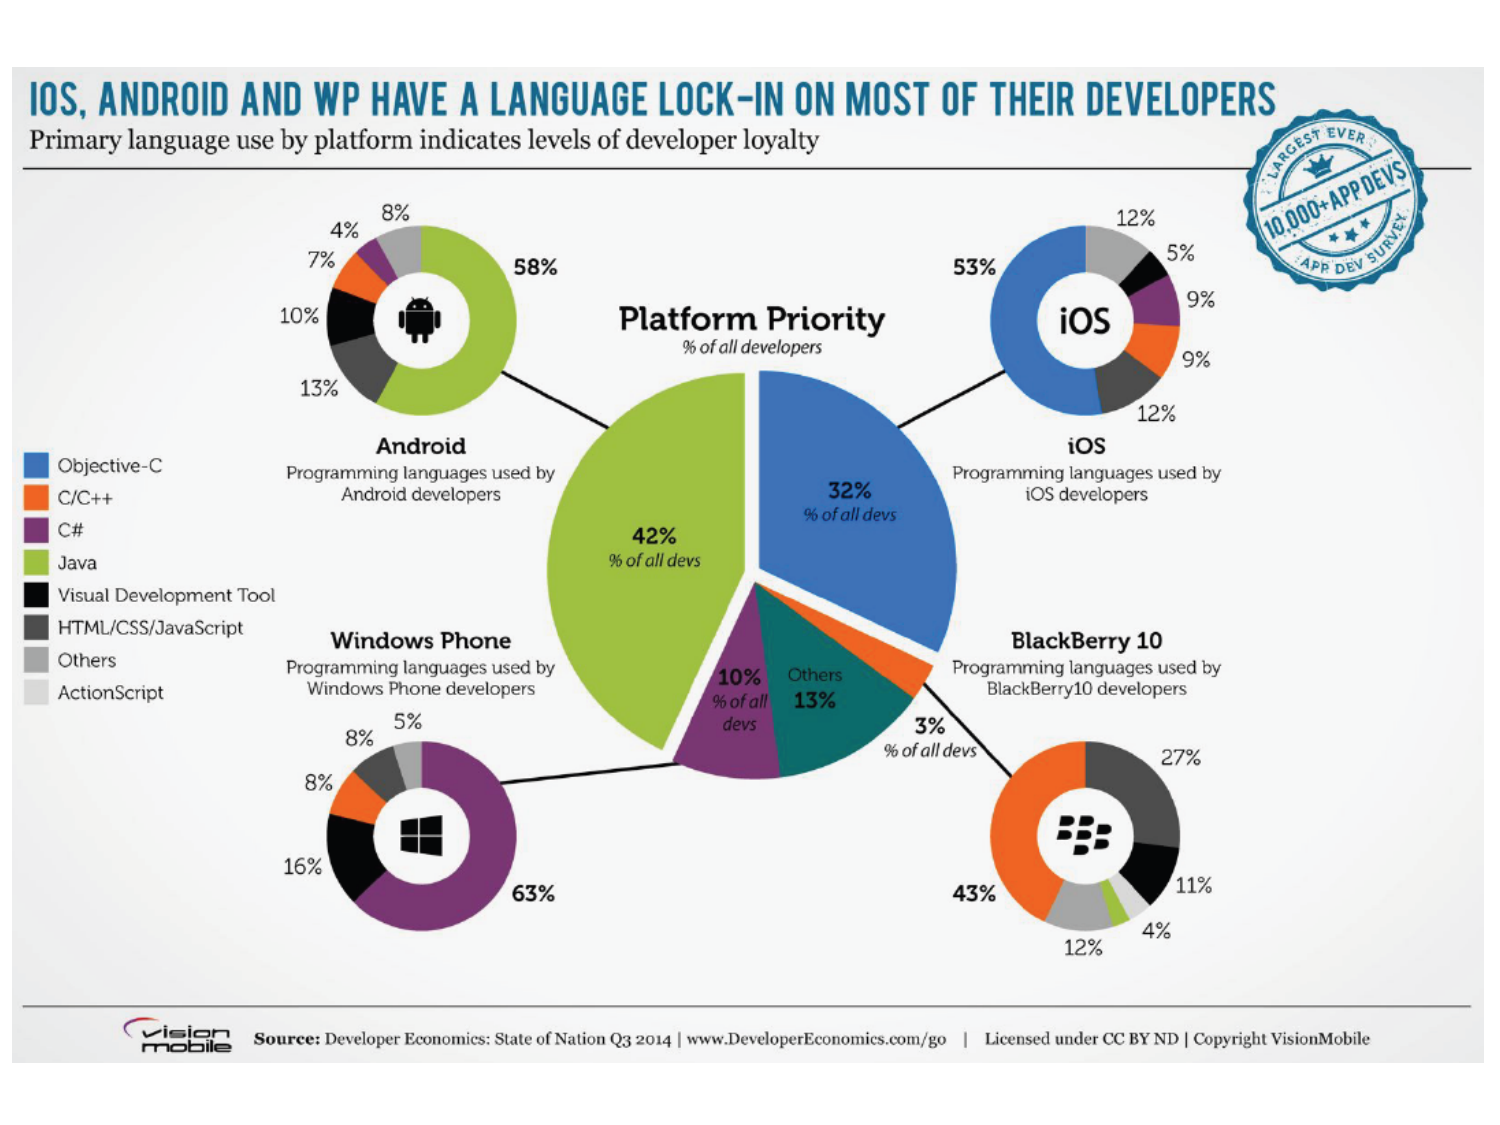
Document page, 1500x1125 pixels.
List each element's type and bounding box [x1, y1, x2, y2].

picture [12, 66, 1484, 1063]
